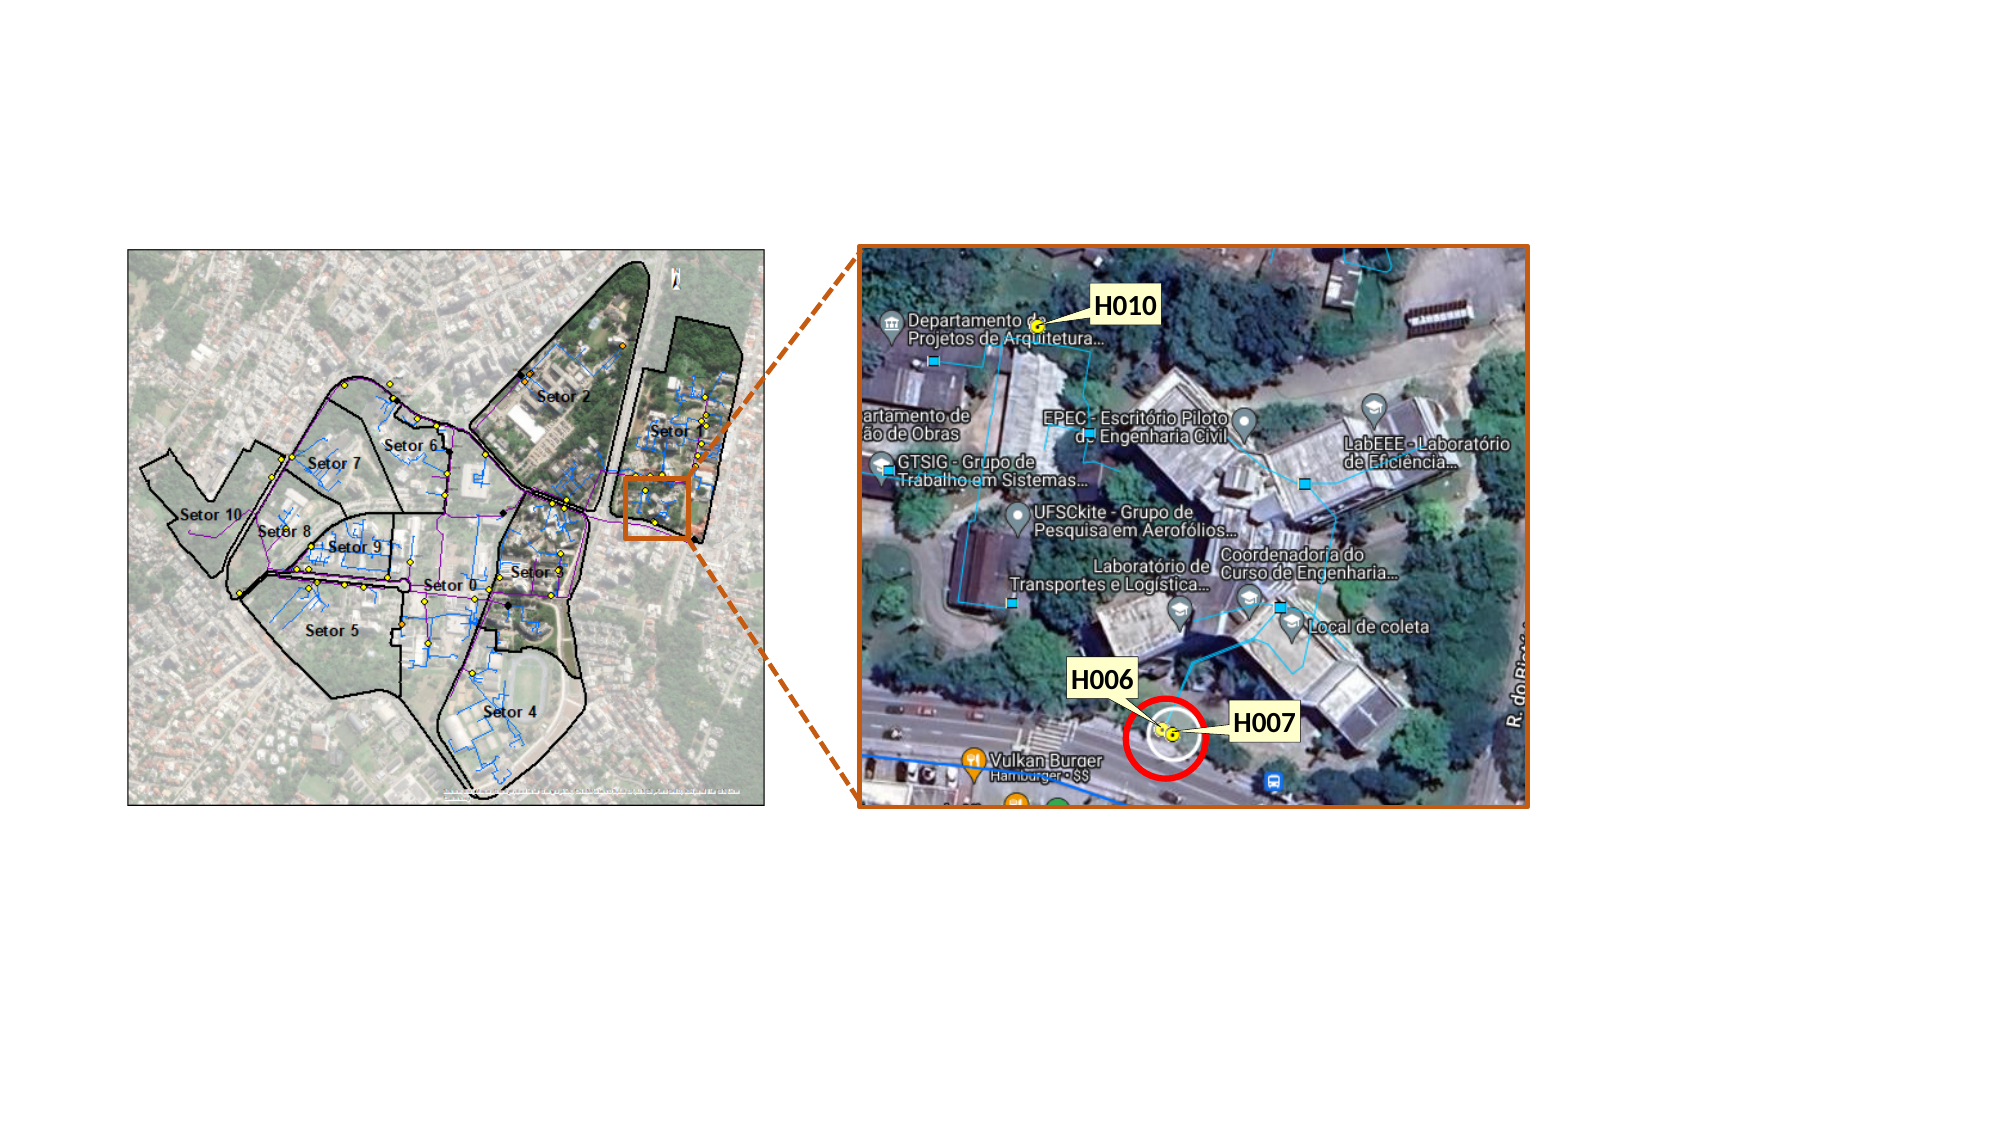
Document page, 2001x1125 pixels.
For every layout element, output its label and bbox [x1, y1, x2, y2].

picture [861, 248, 1526, 805]
text_box [687, 538, 862, 805]
picture [124, 248, 766, 806]
text_box [687, 249, 862, 478]
